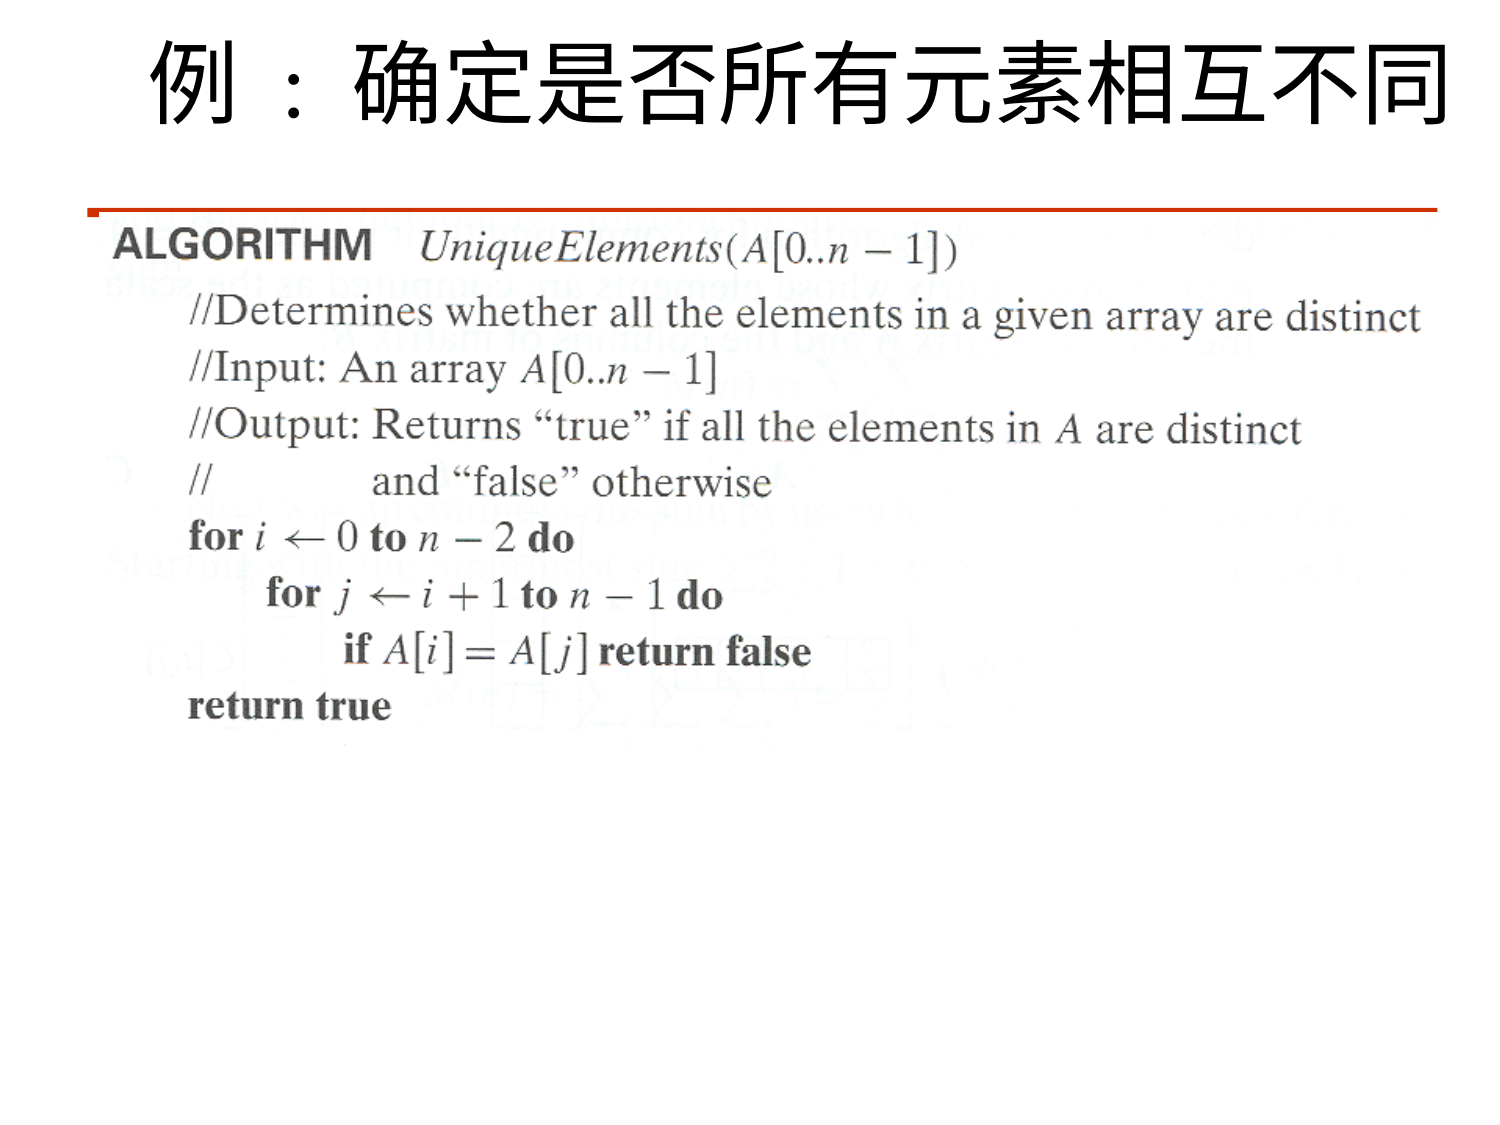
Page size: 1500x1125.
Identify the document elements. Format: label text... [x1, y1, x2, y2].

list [99, 212, 1438, 748]
title 例 : 确定是否所有元素相互不同 [99, 24, 1500, 138]
